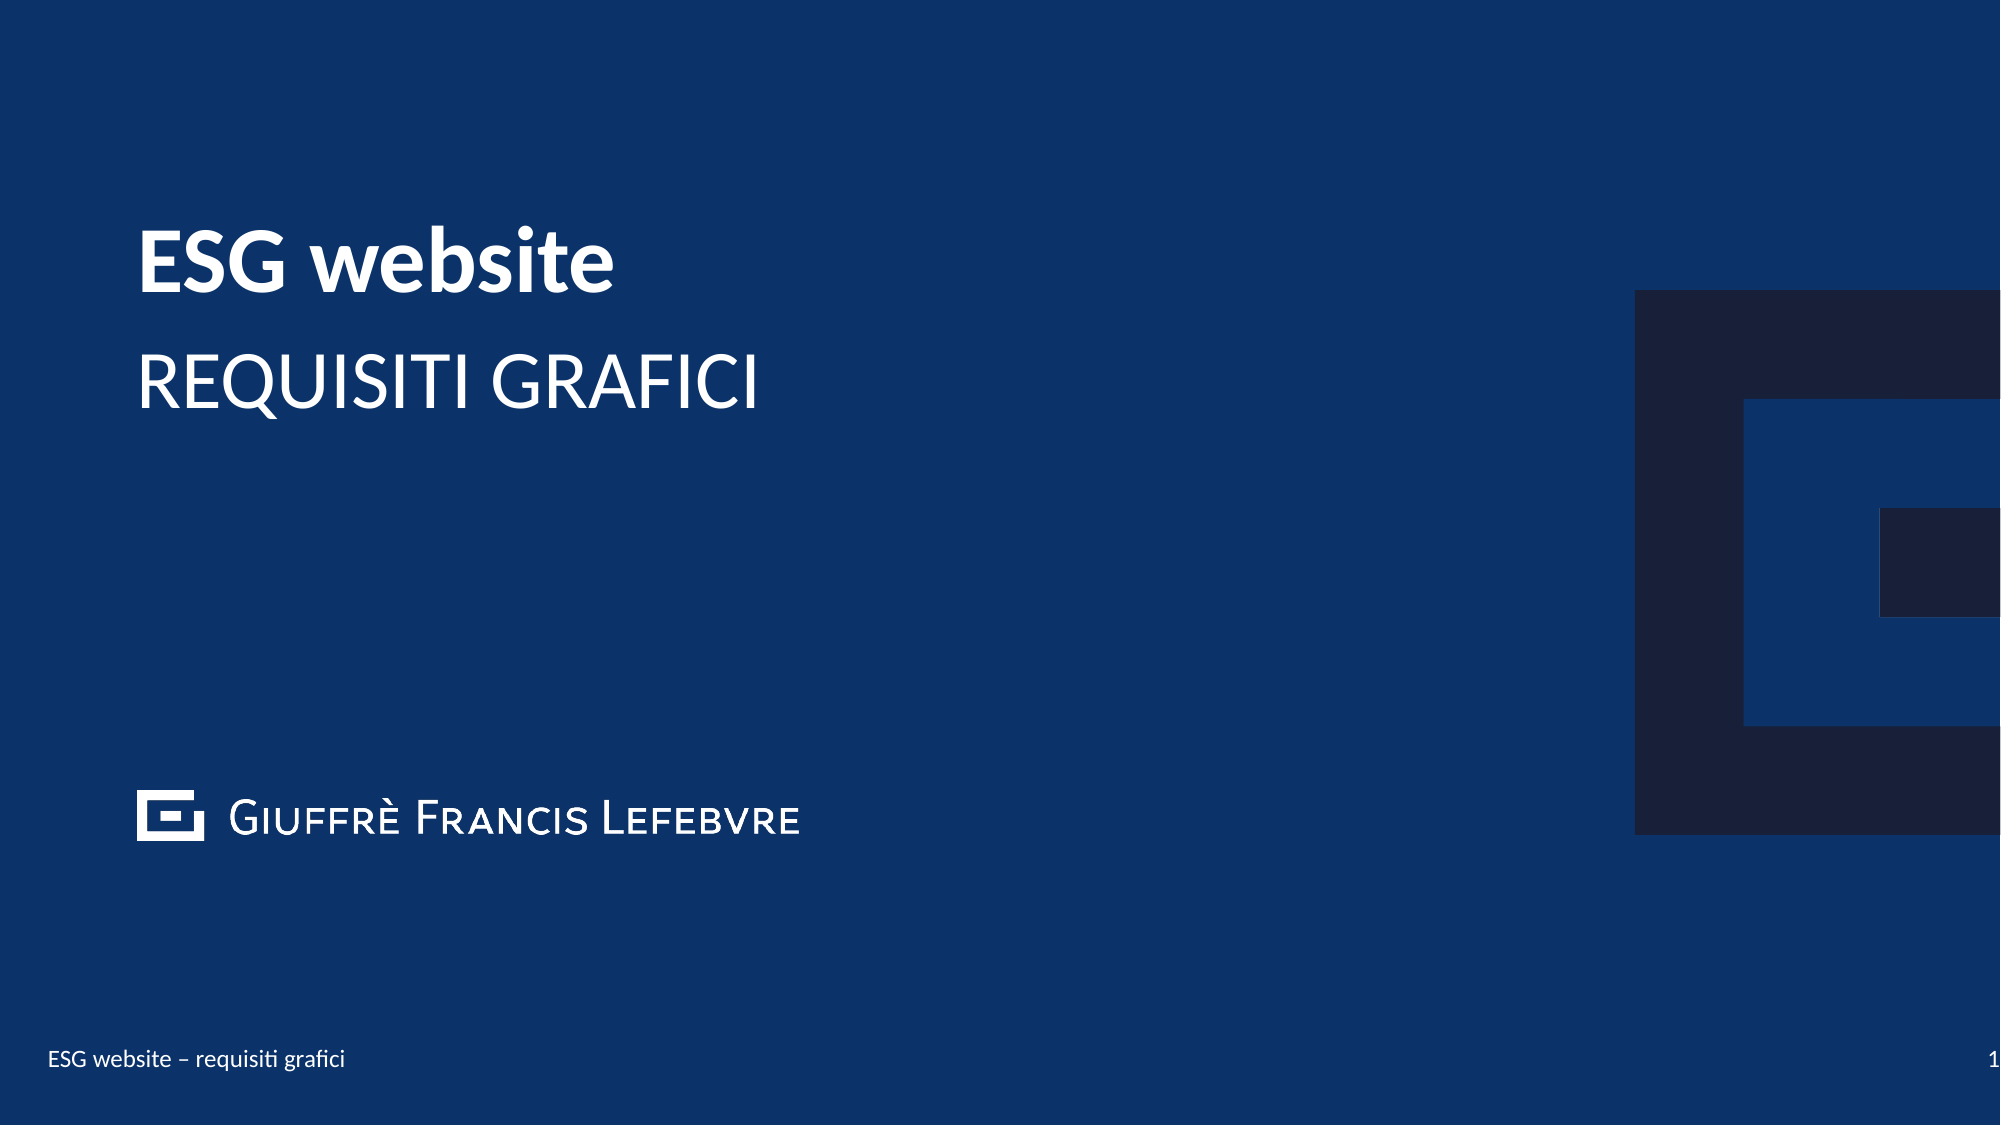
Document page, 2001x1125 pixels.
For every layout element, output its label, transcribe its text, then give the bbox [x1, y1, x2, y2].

title ESG website [137, 116, 1556, 314]
list REQUISITI GRAFICI [136, 336, 1554, 534]
footer ESG website – requisiti grafici [0, 1042, 394, 1103]
slide_number 1 [1858, 1042, 2000, 1103]
picture [0, 0, 2001, 1125]
